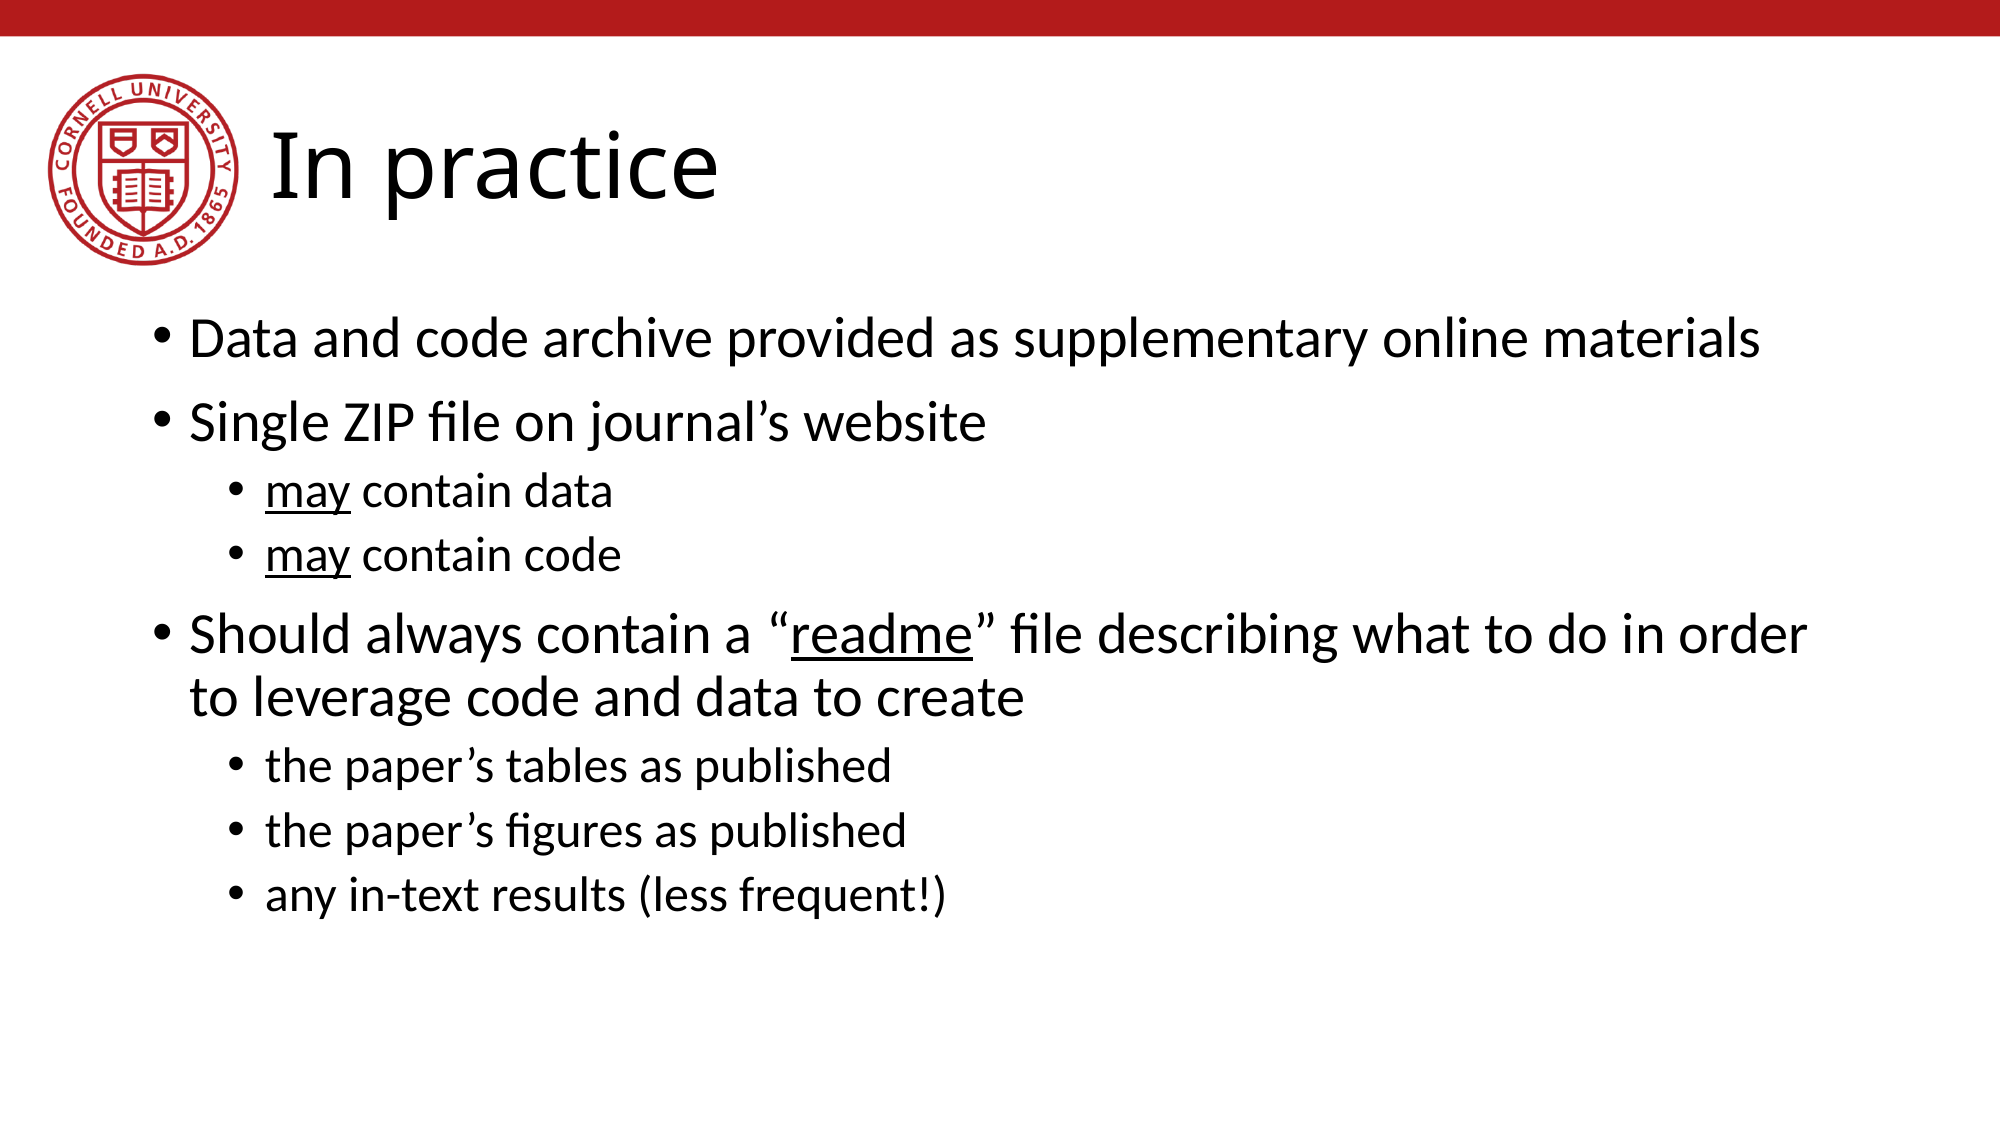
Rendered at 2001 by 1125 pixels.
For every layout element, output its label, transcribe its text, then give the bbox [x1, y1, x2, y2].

picture [39, 65, 255, 274]
title In practice [255, 59, 1860, 278]
list Data and code archive provided as supplementary online materials Single ZIP file on journal’s website may contain data may contain code Should always contain a “readme” file describing what to do in order to leverage code and data to create the paper’s tables as published the paper’s figures as published any in-text results (less frequent!) [137, 299, 1863, 1014]
